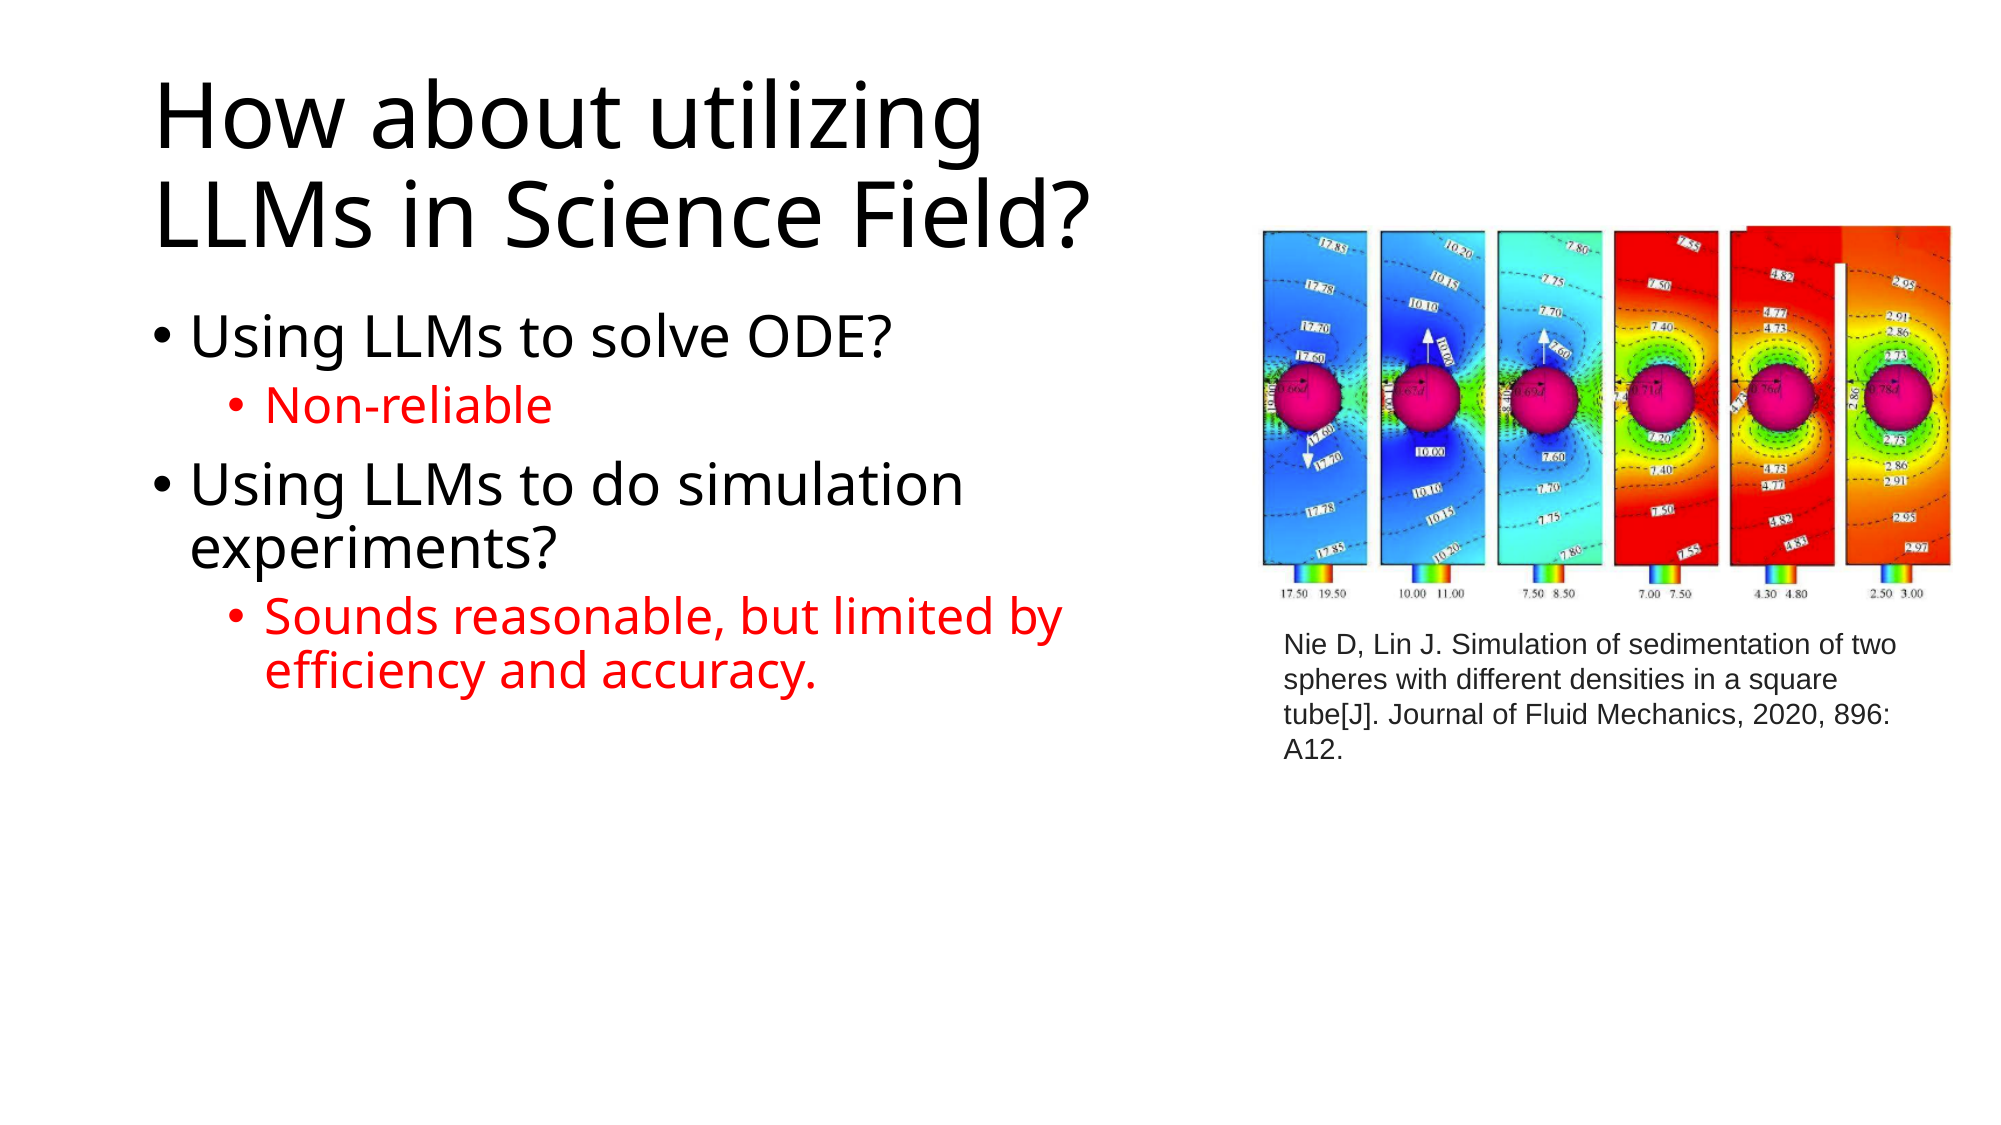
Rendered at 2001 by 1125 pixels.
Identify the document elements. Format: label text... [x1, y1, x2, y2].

text_box Nie D, Lin J. Simulation of sedimentation of two spheres with different densities in a square tube[J]. Journal of Fluid Mechanics, 2020, 896: A12. [1269, 618, 1934, 773]
title How about utilizing LLMs in Science Field? [137, 59, 1180, 278]
list Using LLMs to solve ODE? Non-reliable Using LLMs to do simulation experiments? Sounds reasonable, but limited by efficiency and accuracy. [137, 299, 1218, 1014]
picture [1249, 225, 1954, 604]
